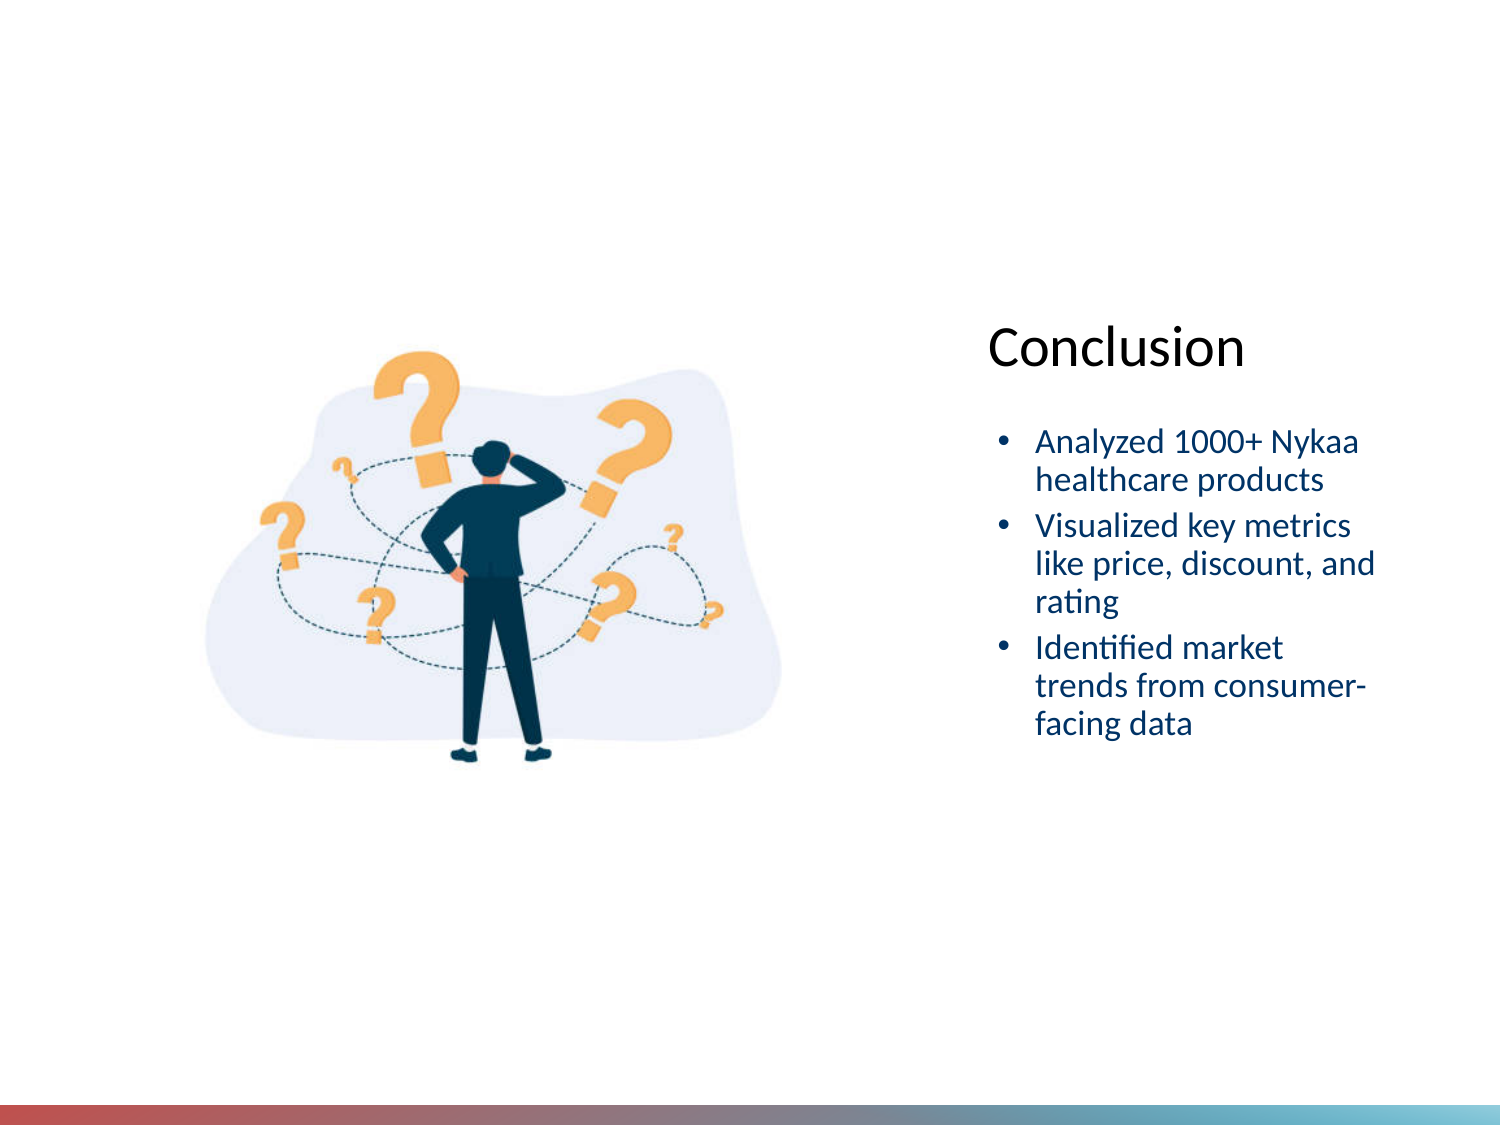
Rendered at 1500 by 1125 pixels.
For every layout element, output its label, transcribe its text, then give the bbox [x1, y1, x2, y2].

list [96, 270, 891, 843]
title Conclusion [973, 121, 1397, 387]
list Analyzed 1000+ Nykaa healthcare products Visualized key metrics like price, discount, and rating Identified market trends from consumer-facing data [973, 415, 1397, 982]
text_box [0, 1105, 1500, 1125]
